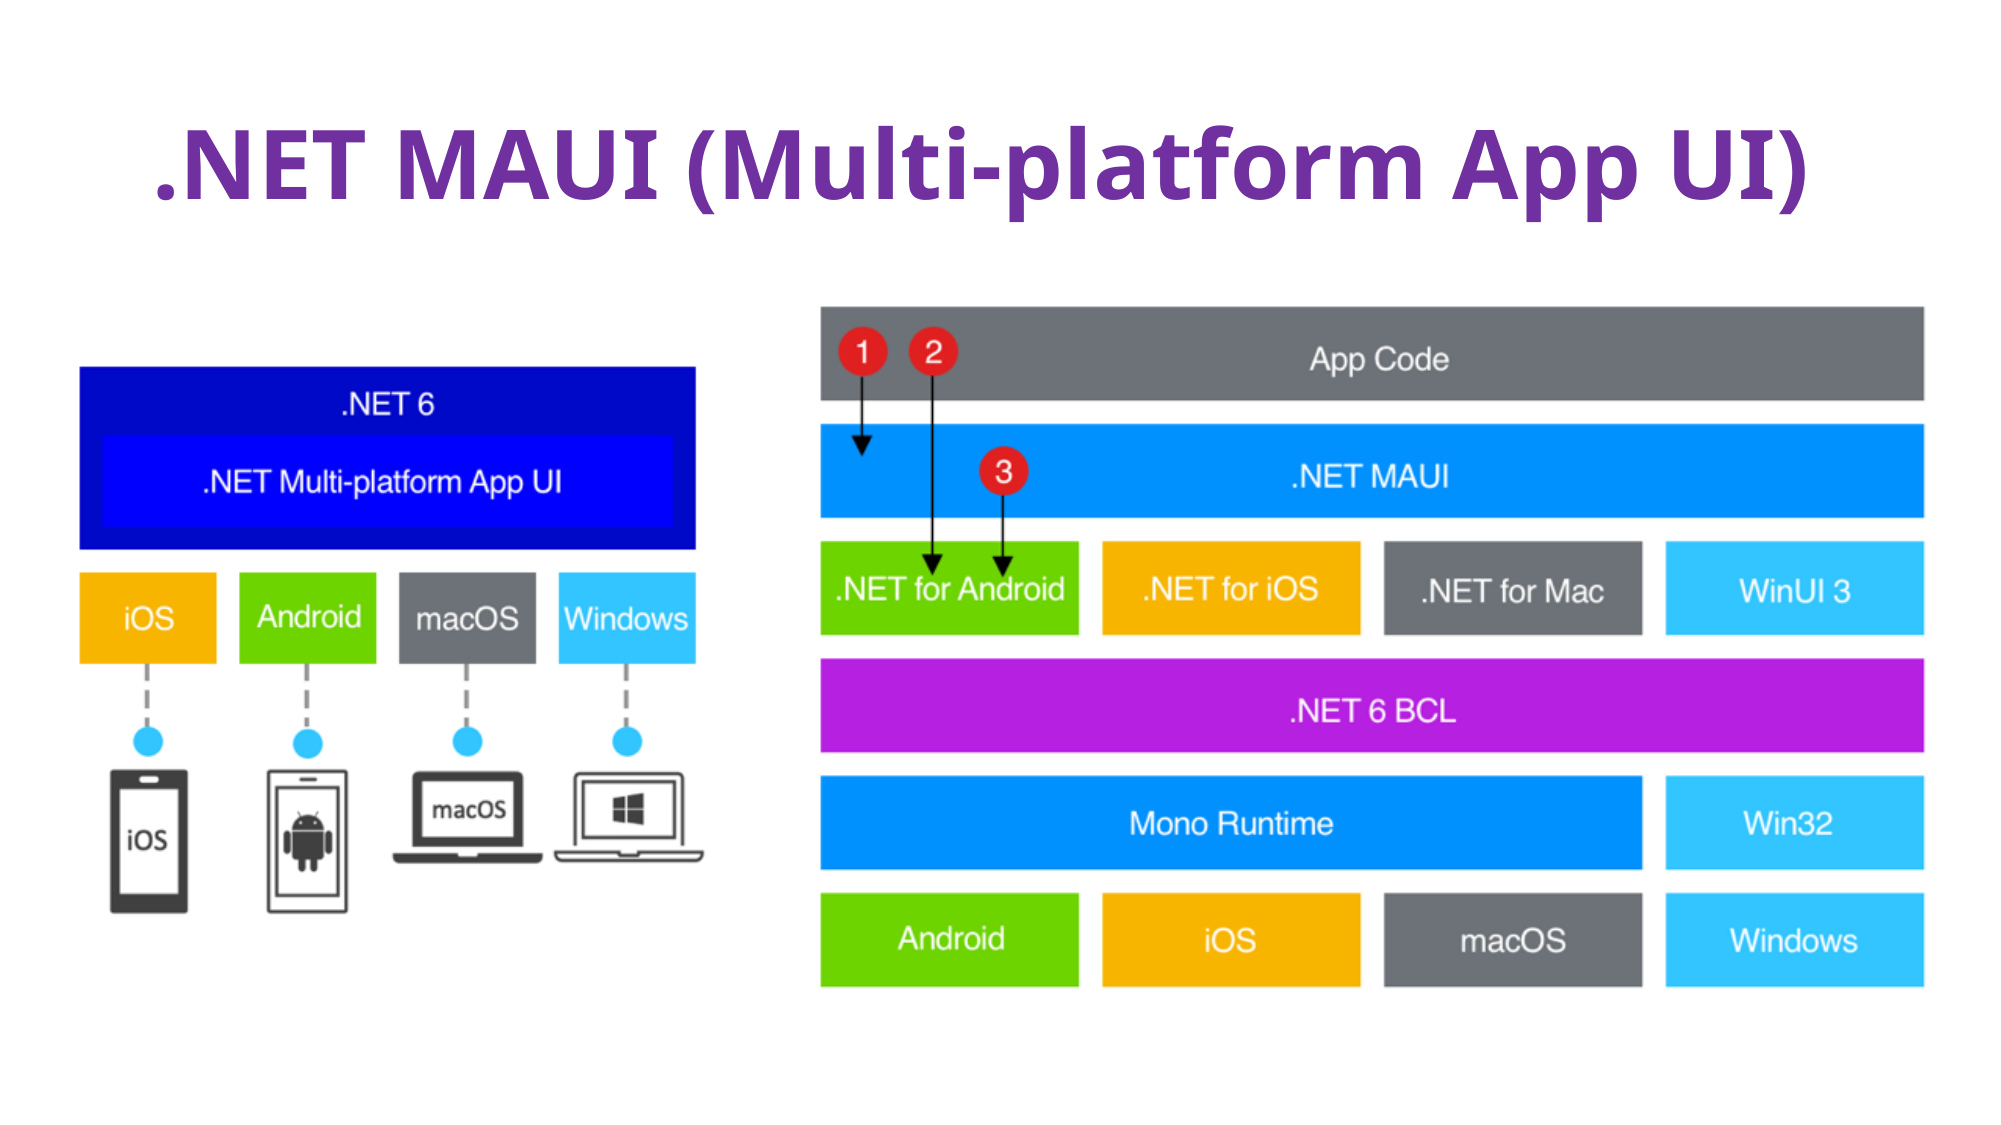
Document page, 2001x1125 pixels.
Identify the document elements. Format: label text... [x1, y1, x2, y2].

picture [56, 344, 719, 934]
picture [774, 259, 1974, 1019]
title .NET MAUI (Multi-platform App UI) [137, 59, 1863, 278]
